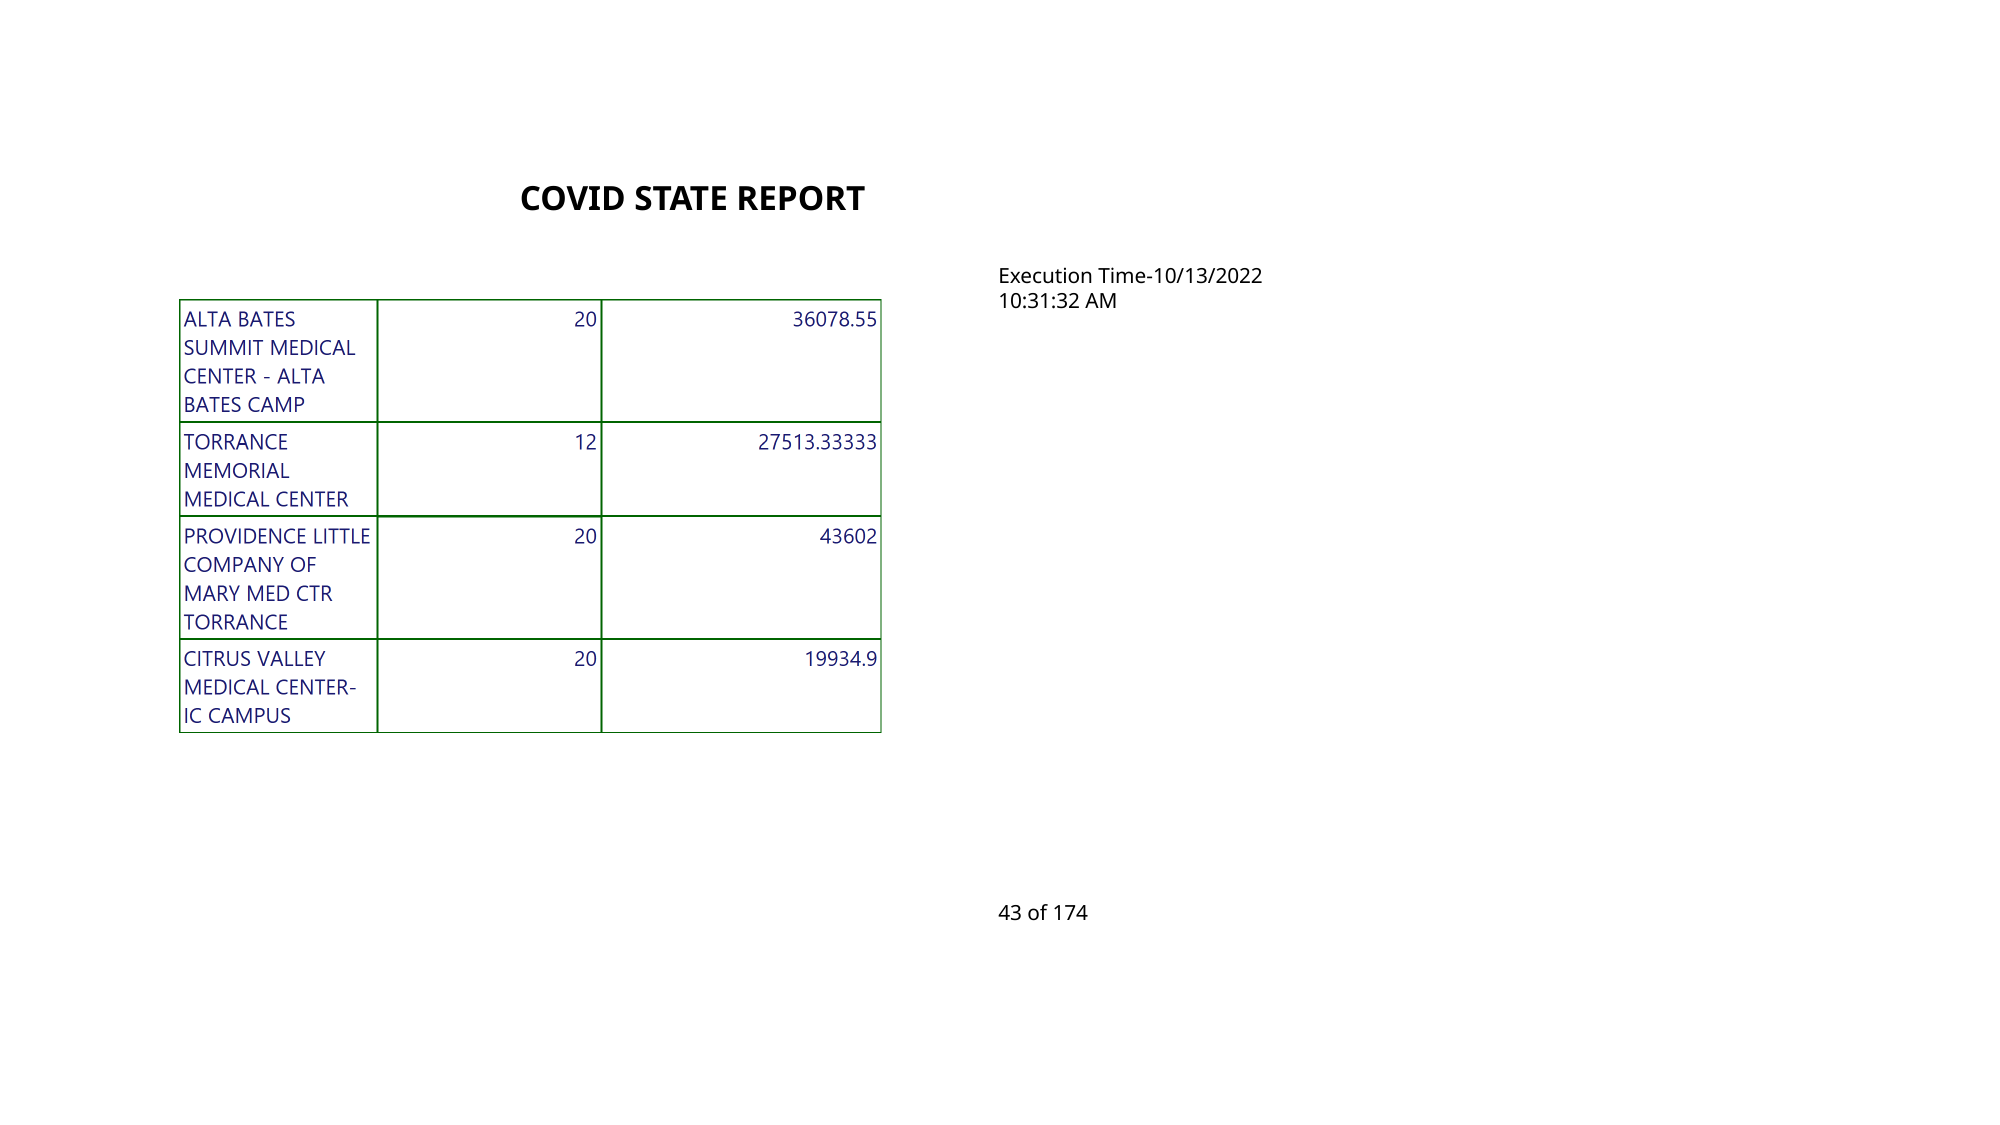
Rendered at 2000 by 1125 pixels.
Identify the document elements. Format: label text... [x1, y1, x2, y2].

text_box 43 of 174 [994, 895, 1420, 975]
text_box COVID STATE REPORT [377, 173, 1009, 241]
picture [179, 299, 882, 733]
text_box Execution Time-10/13/2022 10:31:32 AM [994, 258, 1349, 300]
